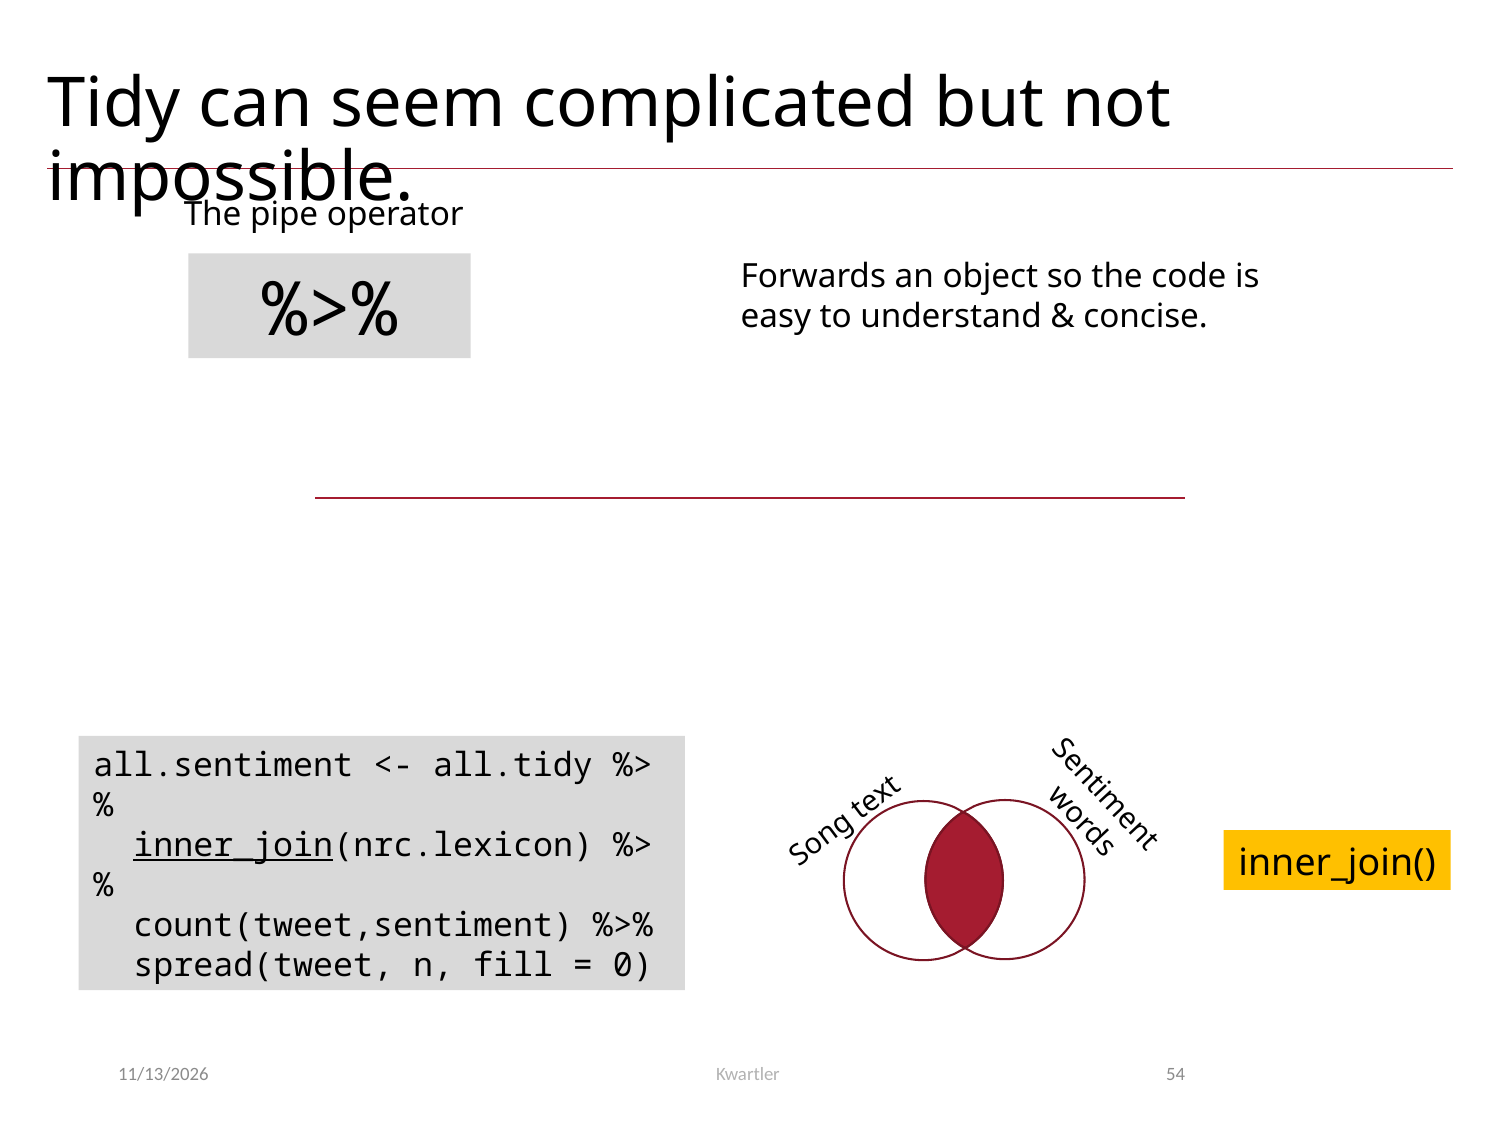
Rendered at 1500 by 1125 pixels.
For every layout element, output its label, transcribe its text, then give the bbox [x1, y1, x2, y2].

slide_number 54 [1059, 1042, 1200, 1103]
footer Kwartler [496, 1042, 1004, 1103]
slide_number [103, 1042, 441, 1103]
text_box inner_join() [1223, 830, 1451, 890]
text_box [176, 184, 472, 360]
text_box Sentiment words [1005, 713, 1189, 902]
title Tidy can seem complicated but not impossible. [32, 59, 1397, 157]
text_box all.sentiment <- all.tidy %>% inner_join(nrc.lexicon) %>% count(tweet,sentiment) %>% spread(tweet, n, fill = 0) [78, 735, 685, 991]
text_box Forwards an object so the code is easy to understand & concise. [725, 246, 1278, 342]
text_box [843, 799, 1085, 961]
text_box Song text [764, 751, 922, 887]
